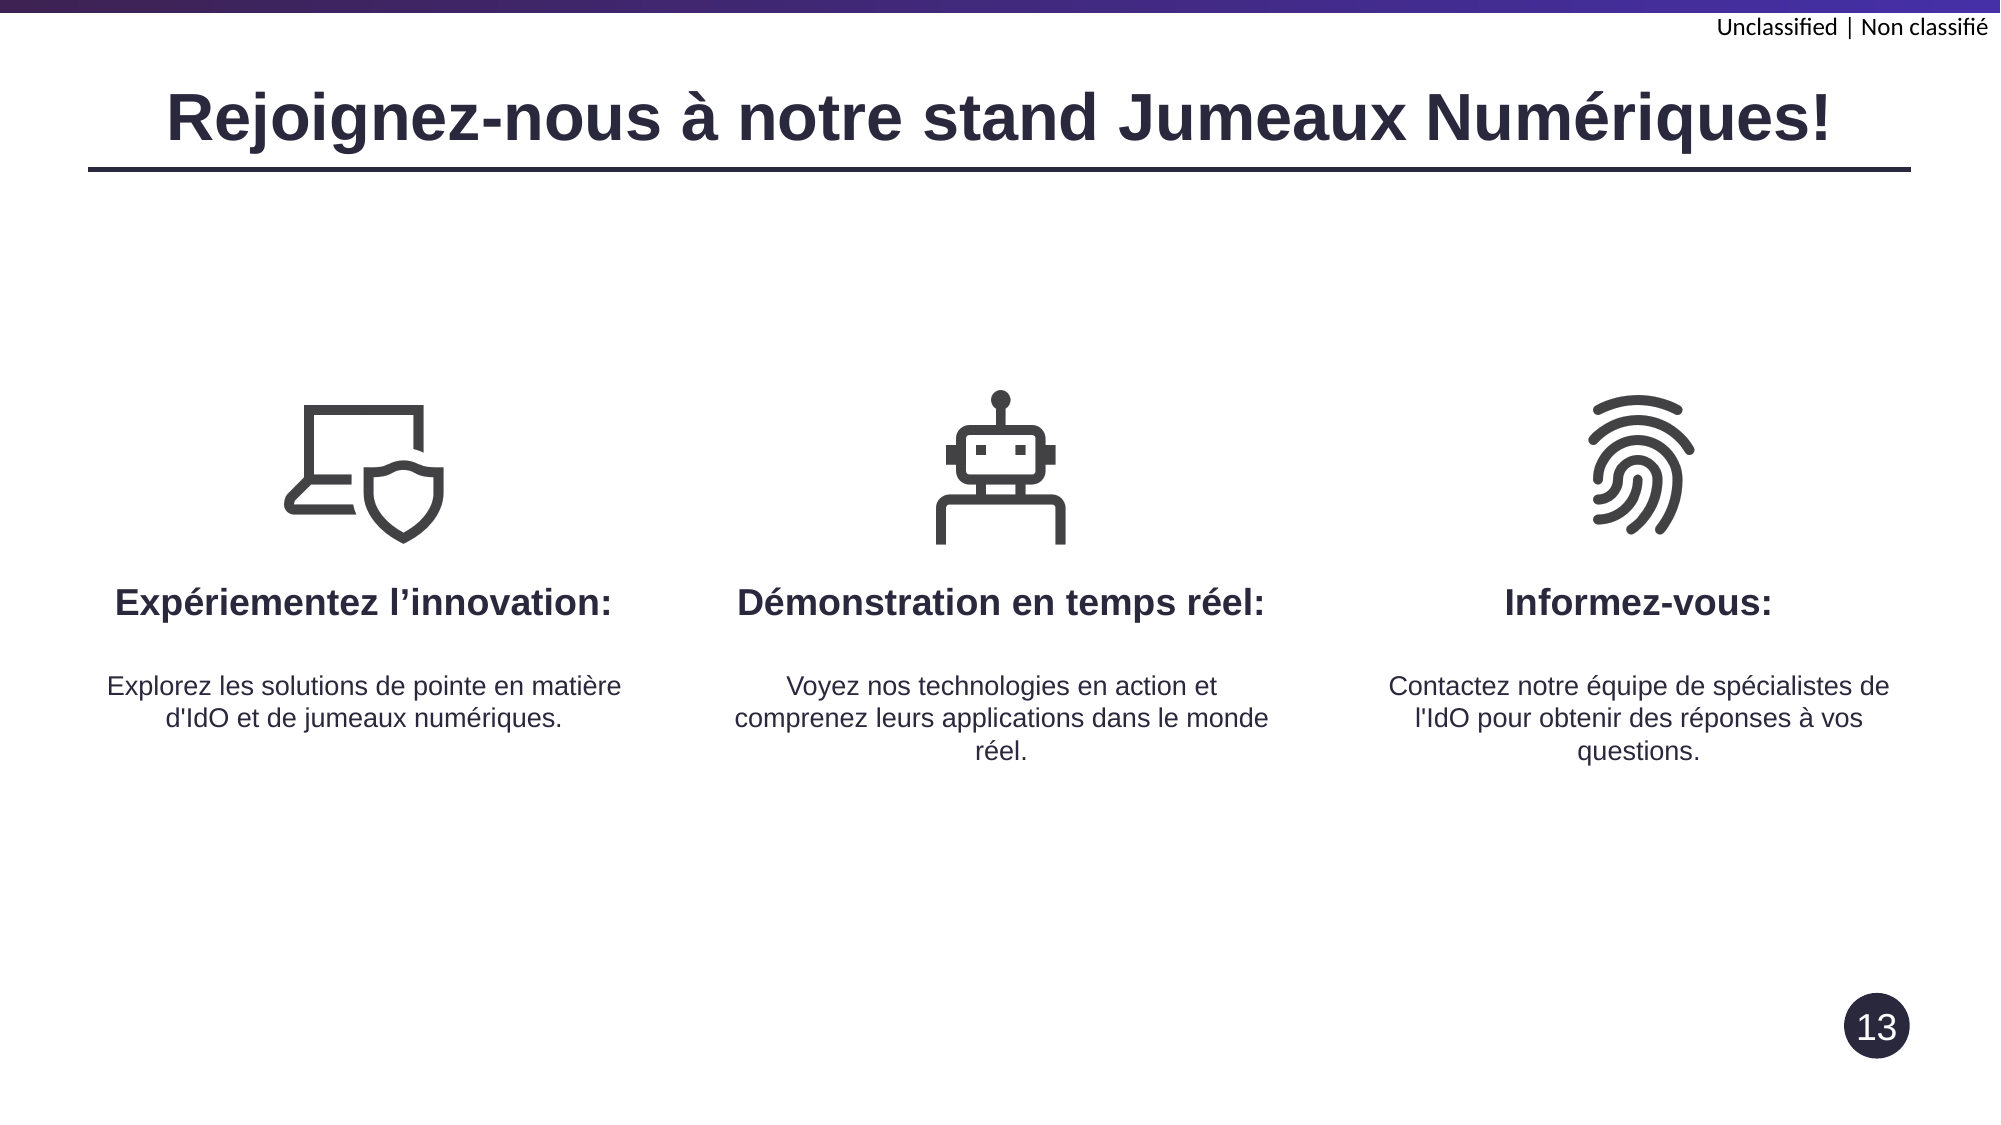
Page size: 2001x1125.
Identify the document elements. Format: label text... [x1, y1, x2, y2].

text_box Rejoignez-nous à notre stand Jumeaux Numériques! [0, 57, 2000, 302]
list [91, 231, 1912, 946]
slide_number 13 [1844, 992, 1910, 1059]
